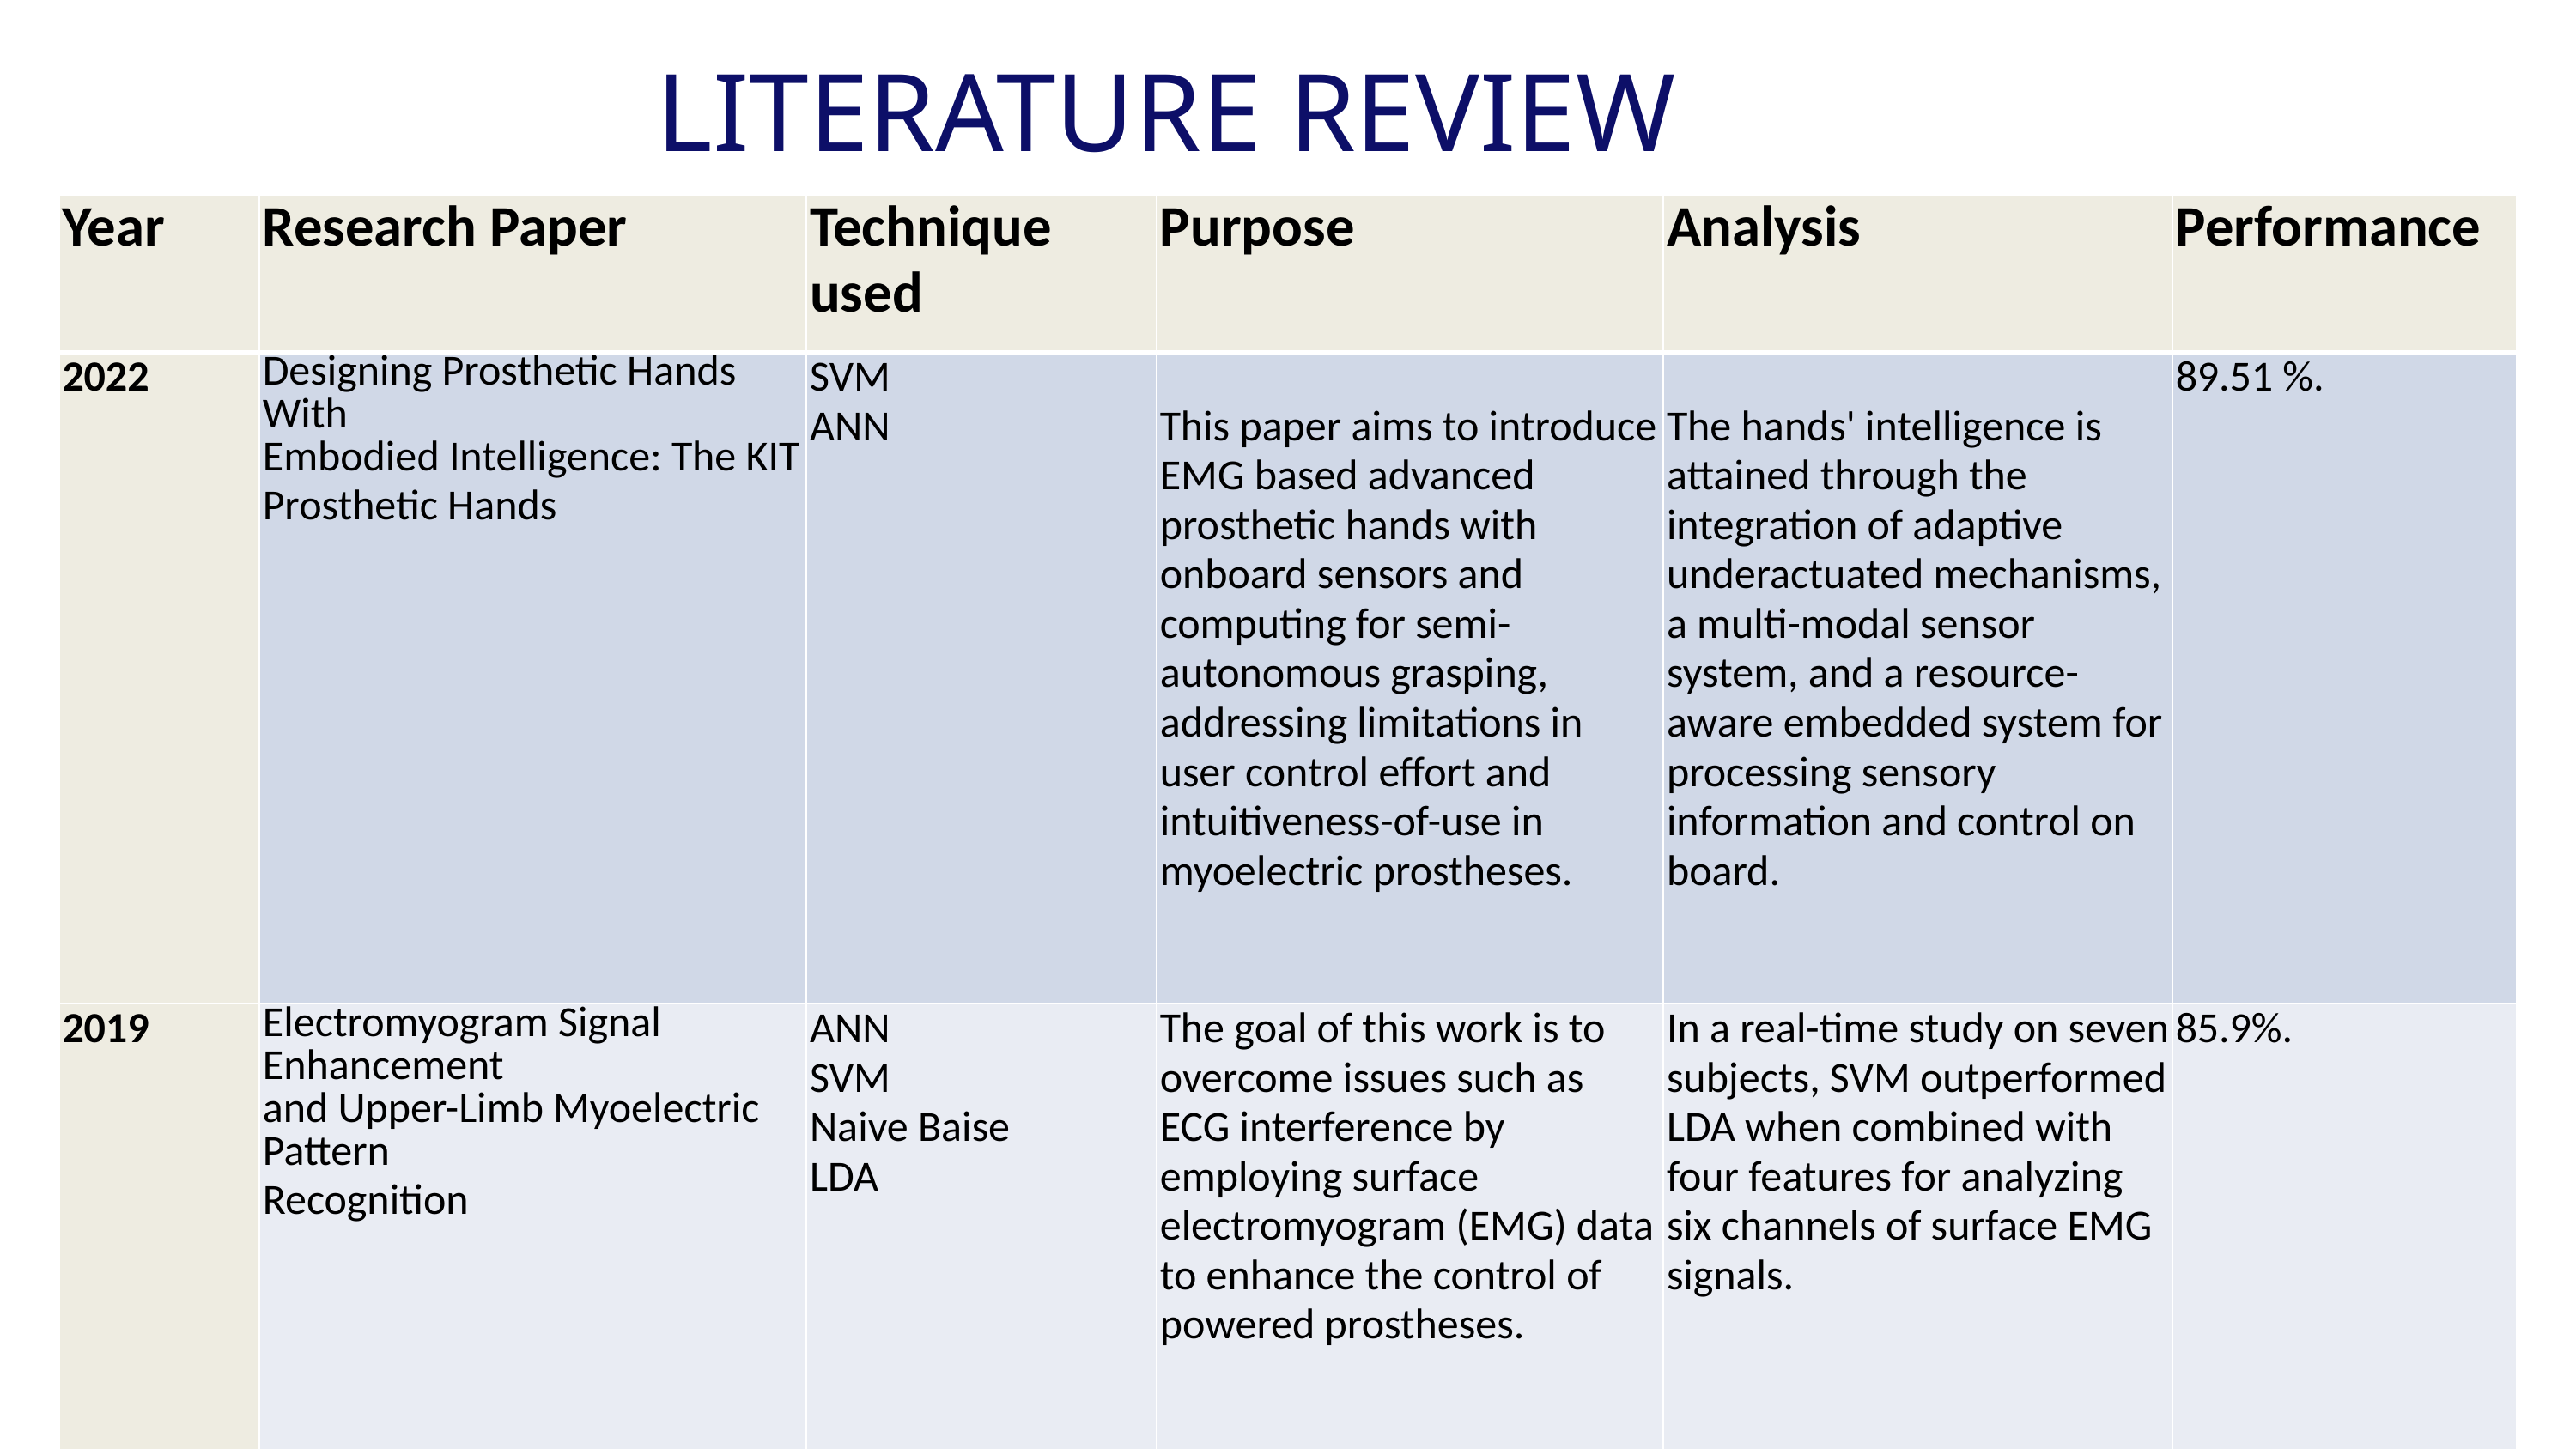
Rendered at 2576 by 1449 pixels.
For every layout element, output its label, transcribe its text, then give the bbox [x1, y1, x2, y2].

table_cell 85.9%. [2173, 1004, 2516, 1449]
table_header Purpose [1157, 196, 1662, 350]
table_cell 2019 [60, 1004, 258, 1449]
table_header Technique used [807, 196, 1156, 350]
table_cell SVM ANN [807, 355, 1156, 1003]
text_box LITERATURE REVIEW [643, 37, 1932, 179]
table_header Research Paper [260, 196, 805, 350]
table_cell In a real-time study on seven subjects, SVM outperformed LDA when combined with four features for analyzing six channels of surface EMG signals. [1664, 1004, 2172, 1449]
table_header Performance [2173, 196, 2516, 350]
table_cell The hands' intelligence is attained through the integration of adaptive underactuated mechanisms, a multi-modal sensor system, and a resource-aware embedded system for processing sensory information and control on board. [1664, 355, 2172, 1003]
table_header Year [60, 196, 258, 350]
table_header Analysis [1664, 196, 2172, 350]
table_cell 2022 [60, 355, 258, 1003]
table_cell This paper aims to introduce EMG based advanced prosthetic hands with onboard sensors and computing for semi-autonomous grasping, addressing limitations in user control effort and intuitiveness-of-use in myoelectric prostheses. [1157, 355, 1662, 1003]
table_cell The goal of this work is to overcome issues such as ECG interference by employing surface electromyogram (EMG) data to enhance the control of powered prostheses. [1157, 1004, 1662, 1449]
table_cell Electromyogram Signal Enhancement and Upper-Limb Myoelectric Pattern Recognition [260, 1004, 805, 1449]
table_cell Designing Prosthetic Hands With Embodied Intelligence: The KIT Prosthetic Hands [260, 355, 805, 1003]
table_cell ANN SVM Naive Baise LDA [807, 1004, 1156, 1449]
table_cell 89.51 %. [2173, 355, 2516, 1003]
